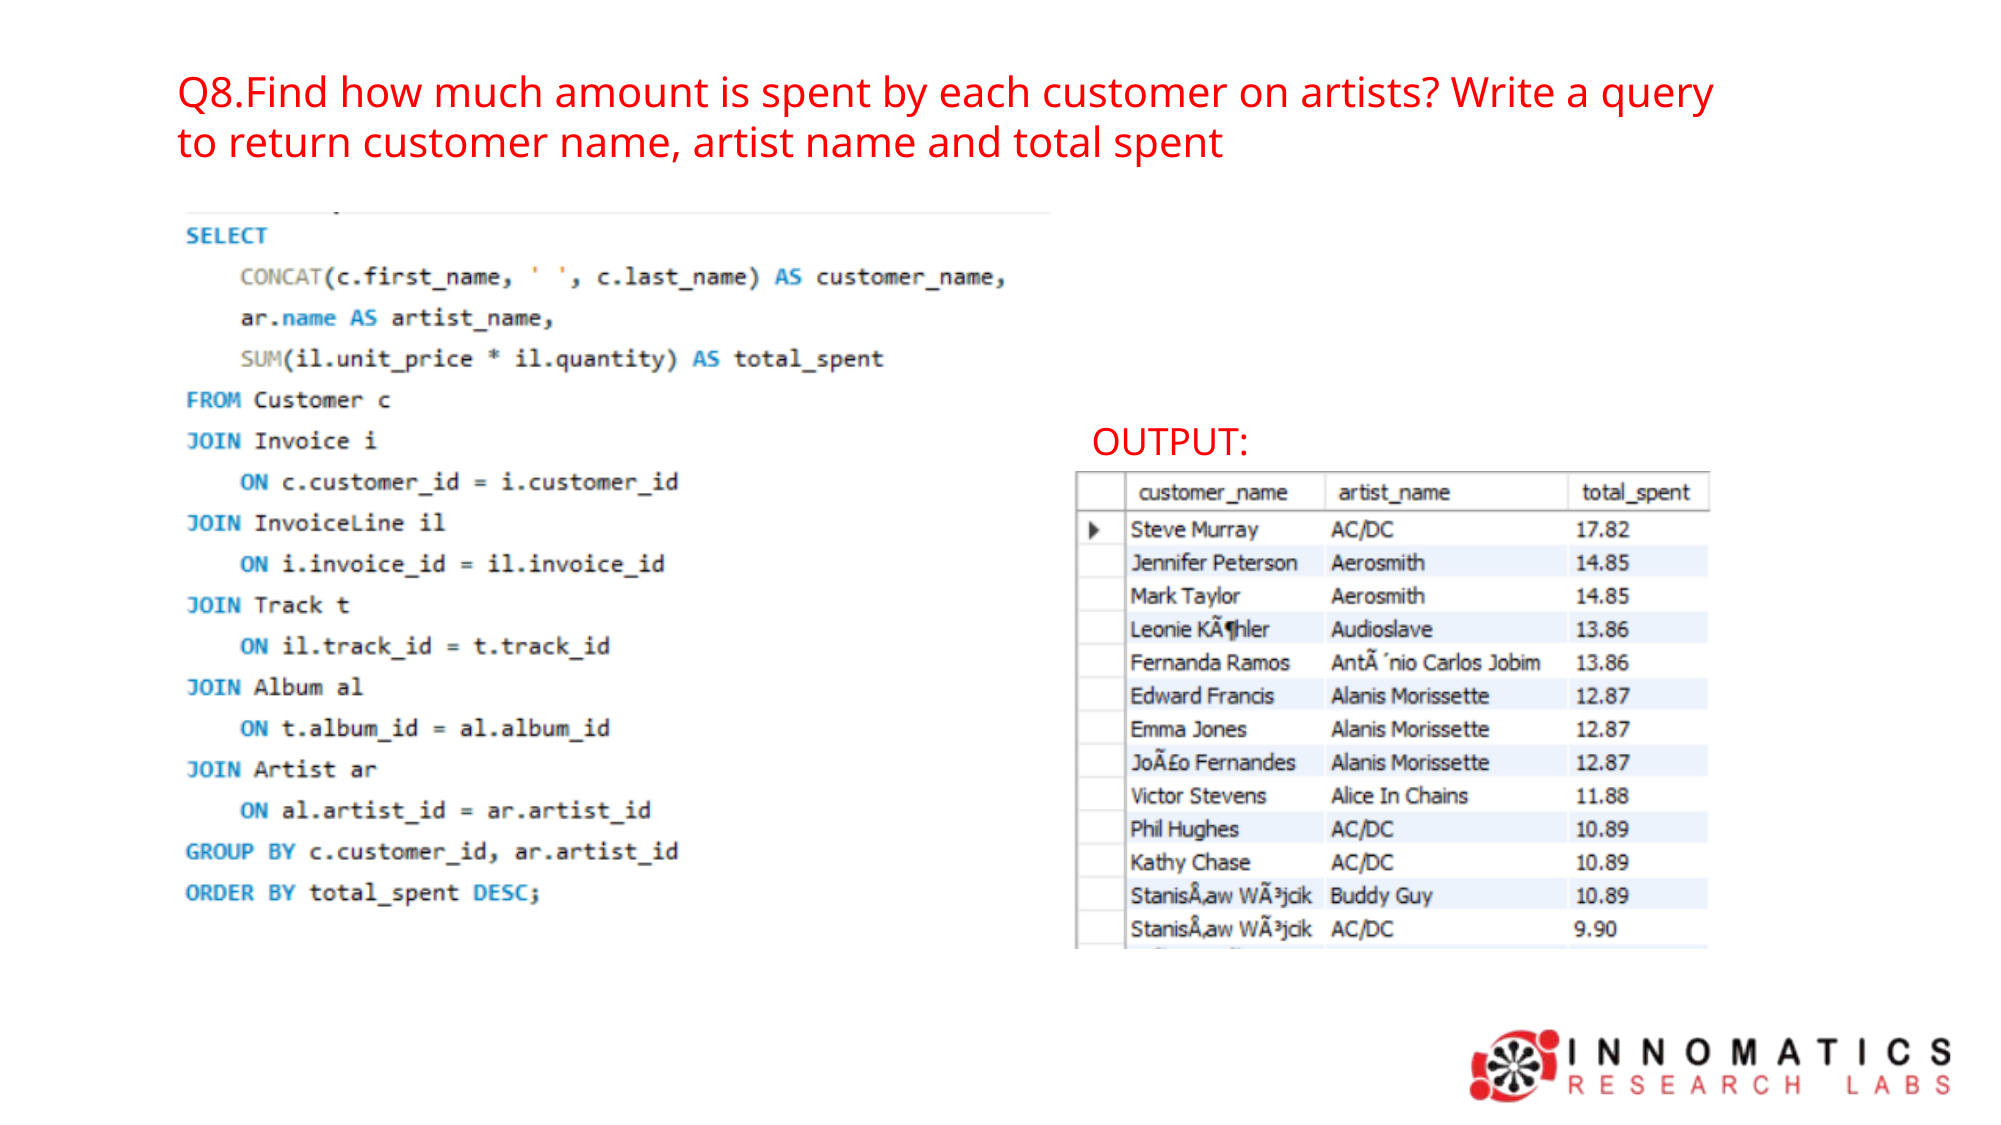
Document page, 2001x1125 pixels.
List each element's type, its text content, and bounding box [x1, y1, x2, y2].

picture [1074, 471, 1715, 949]
picture [174, 212, 1051, 949]
picture [1445, 1013, 1974, 1116]
text_box OUTPUT: [1074, 410, 1462, 470]
text_box Q8.Find how much amount is spent by each customer on artists? Write a query to return customer name, artist name and total spent [174, 63, 1760, 167]
